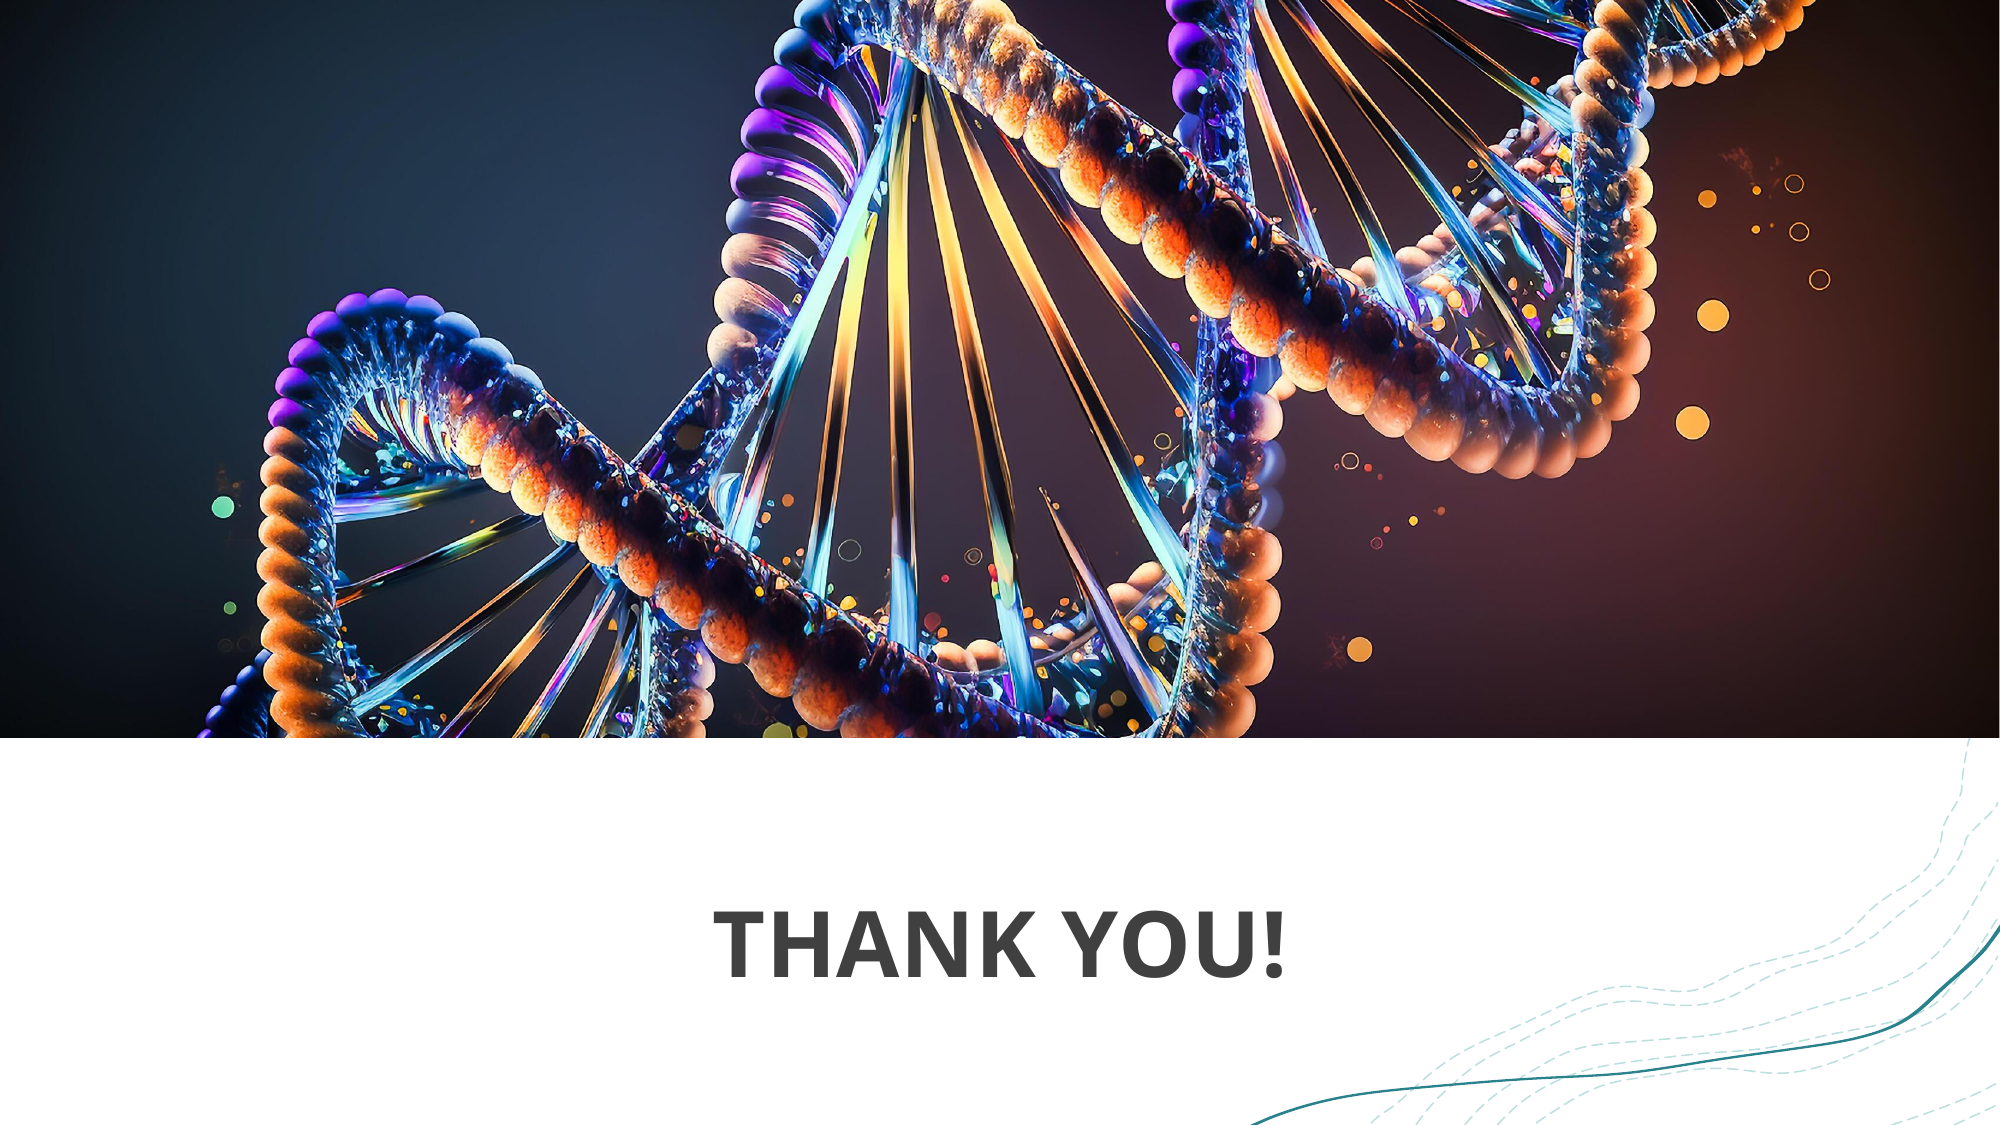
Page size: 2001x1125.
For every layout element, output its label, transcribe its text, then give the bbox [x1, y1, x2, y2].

title Thank You! [63, 780, 1938, 1005]
picture [0, 0, 2000, 738]
